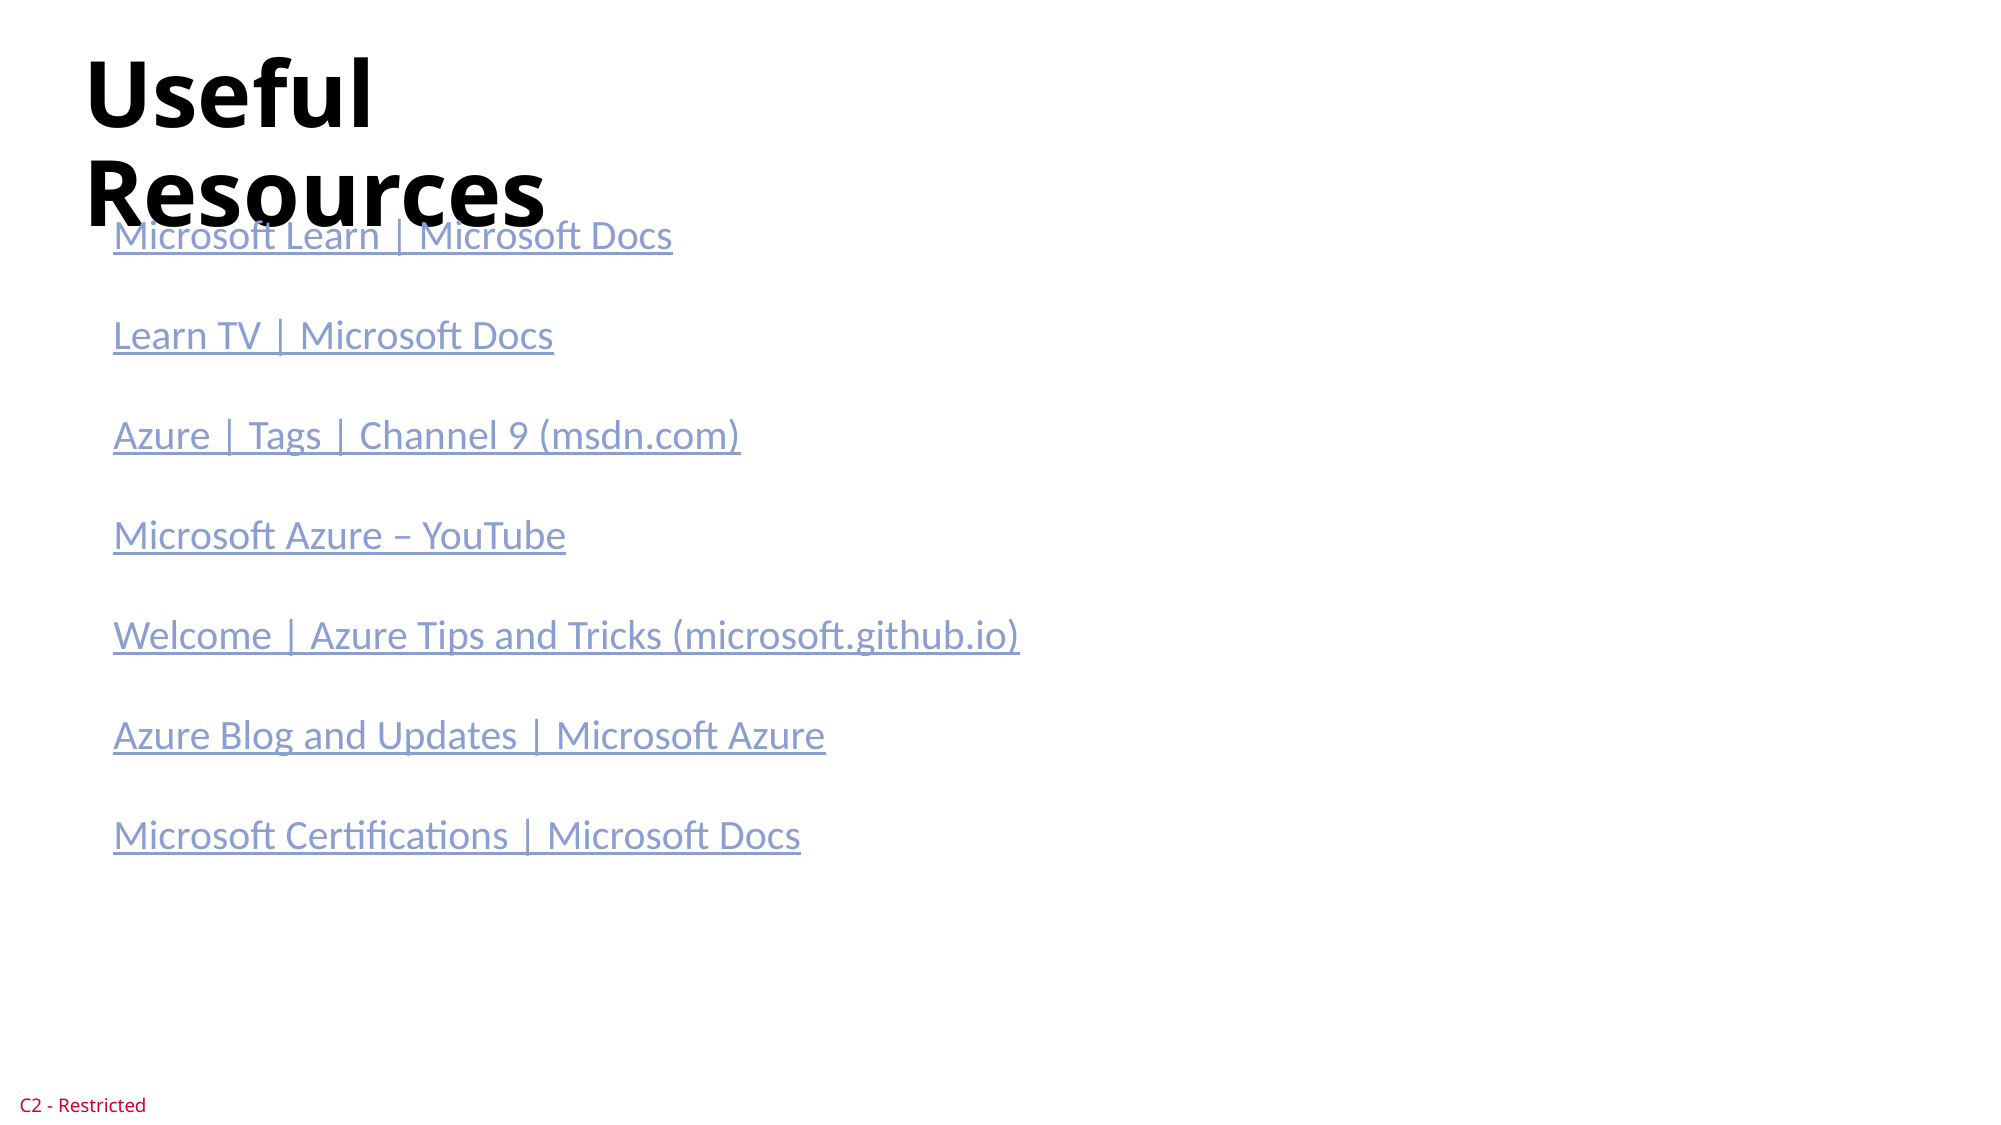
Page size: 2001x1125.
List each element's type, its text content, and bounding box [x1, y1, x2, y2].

text_box Microsoft Learn | Microsoft Docs Learn TV | Microsoft Docs Azure | Tags | Channel 9 (msdn.com) Microsoft Azure – YouTube Welcome | Azure Tips and Tricks (microsoft.github.io) Azure Blog and Updates | Microsoft Azure Microsoft Certifications | Microsoft Docs [98, 231, 1644, 894]
text_box Useful Resources [68, 40, 744, 153]
